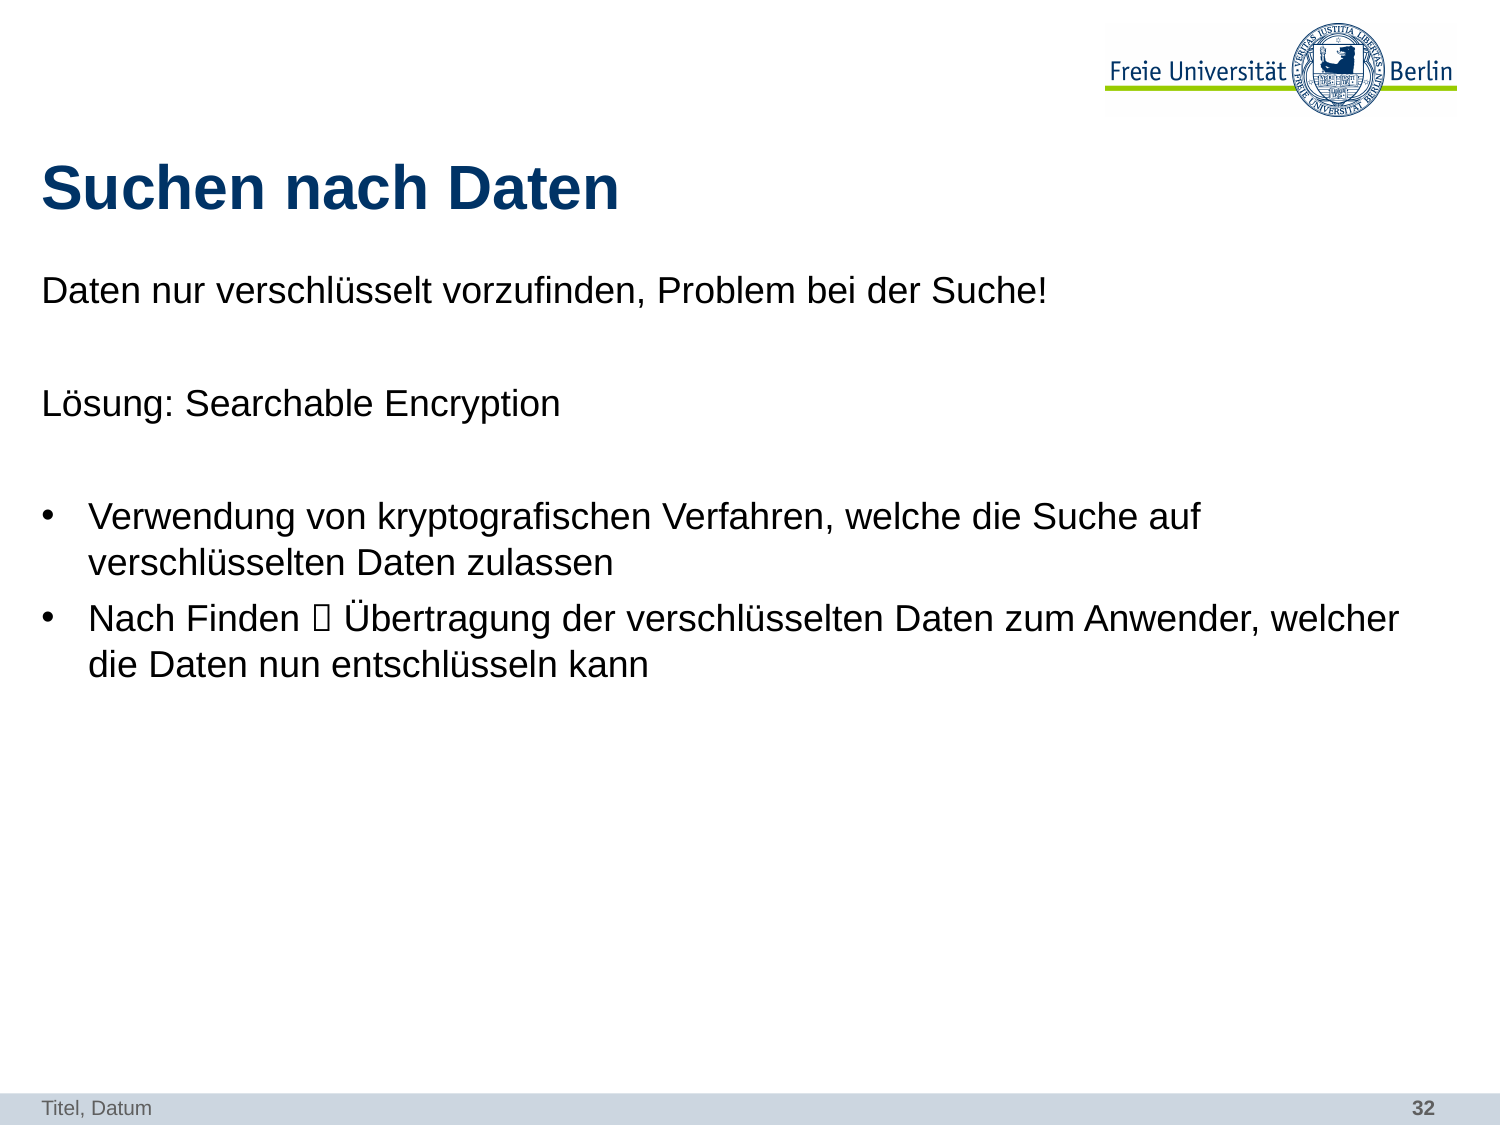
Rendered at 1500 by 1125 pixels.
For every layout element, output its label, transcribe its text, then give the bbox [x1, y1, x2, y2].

list Daten nur verschlüsselt vorzufinden, Problem bei der Suche! Lösung: Searchable Encryption Verwendung von kryptografischen Verfahren, welche die Suche auf verschlüsselten Daten zulassen Nach Finden  Übertragung der verschlüsselten Daten zum Anwender, welcher die Daten nun entschlüsseln kann [41, 265, 1459, 1064]
footer Titel, Datum [40, 1087, 1022, 1125]
title Suchen nach Daten [41, 155, 1459, 226]
picture [1105, 23, 1457, 117]
